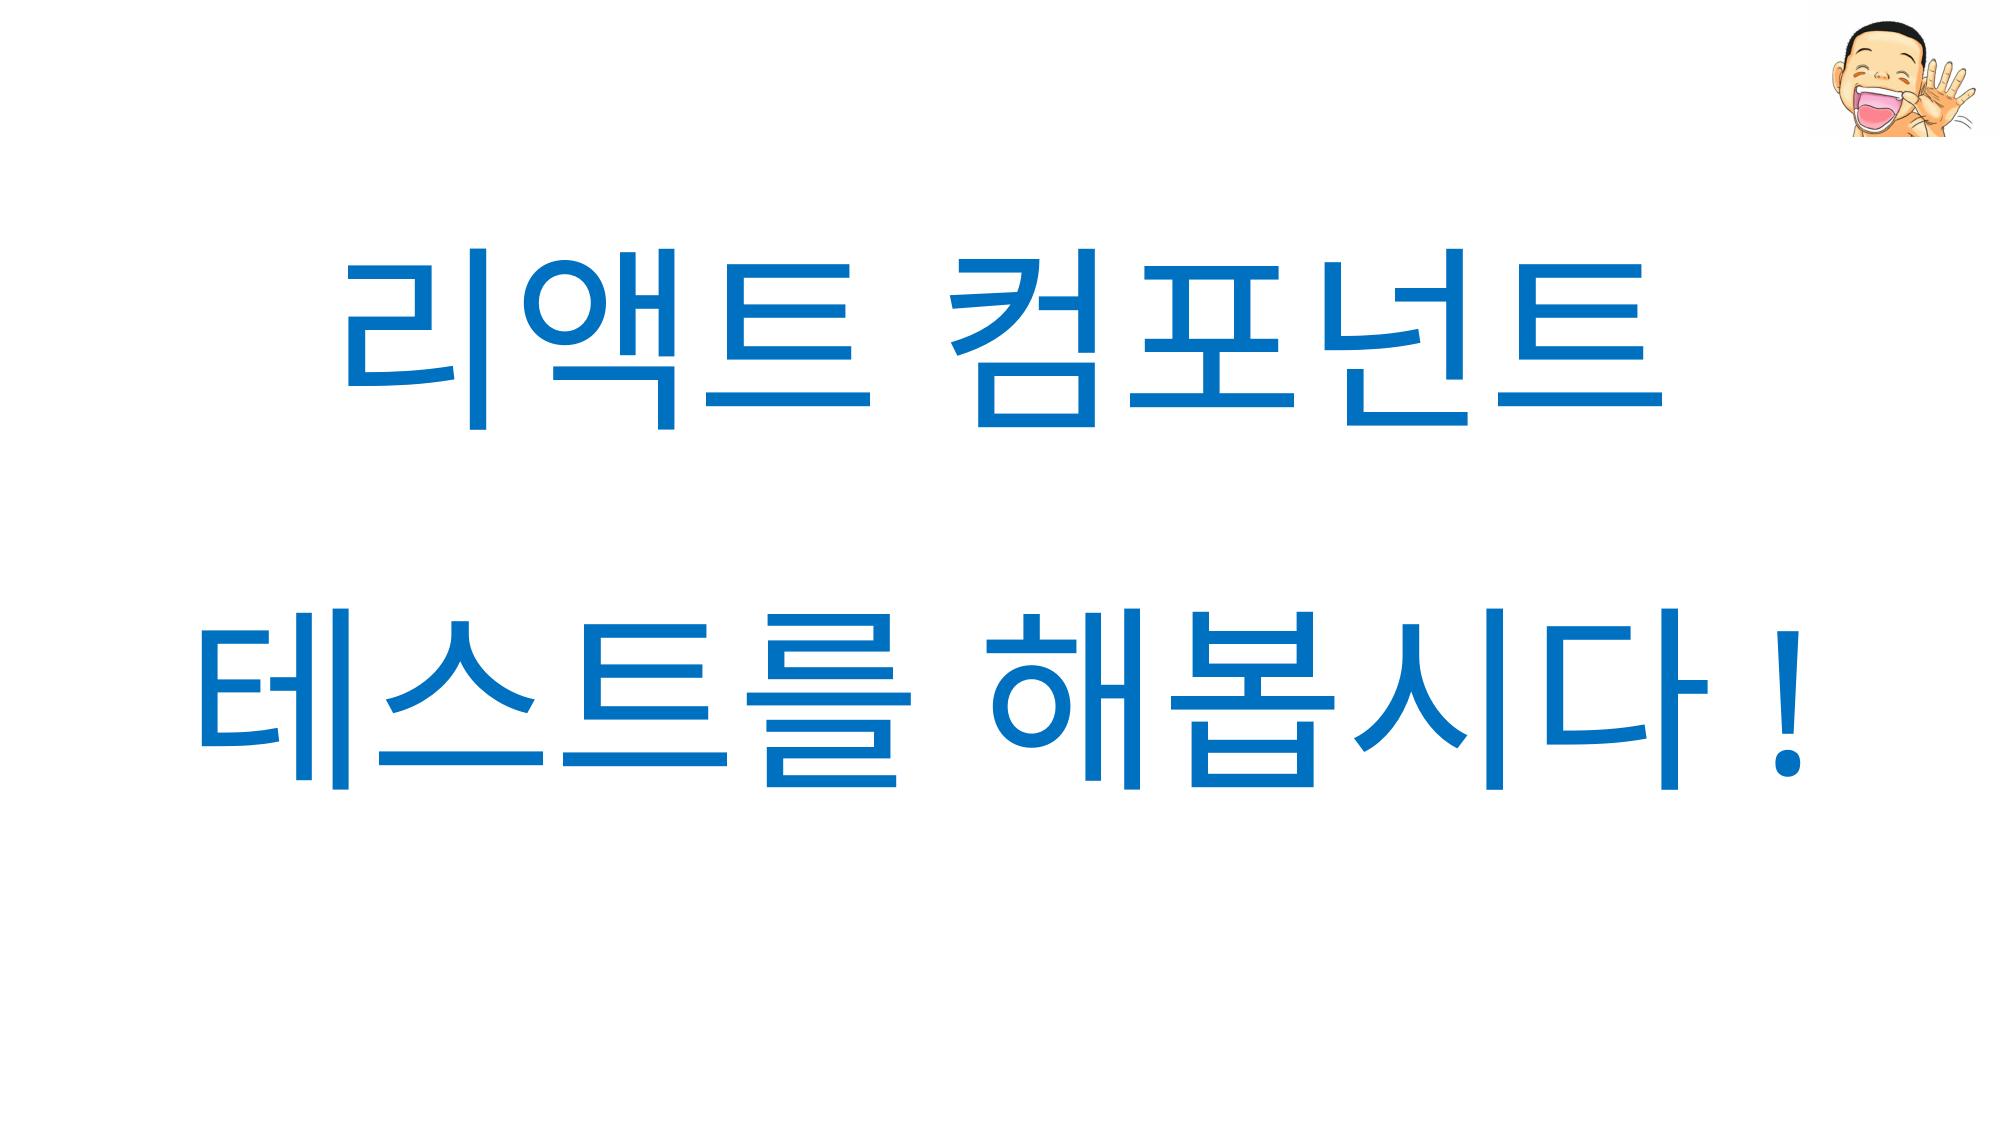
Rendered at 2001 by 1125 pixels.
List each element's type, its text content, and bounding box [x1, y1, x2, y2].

text_box 리액트 컴포넌트 테스트를 해봅시다! [0, 86, 2000, 822]
picture [1808, 0, 2000, 86]
